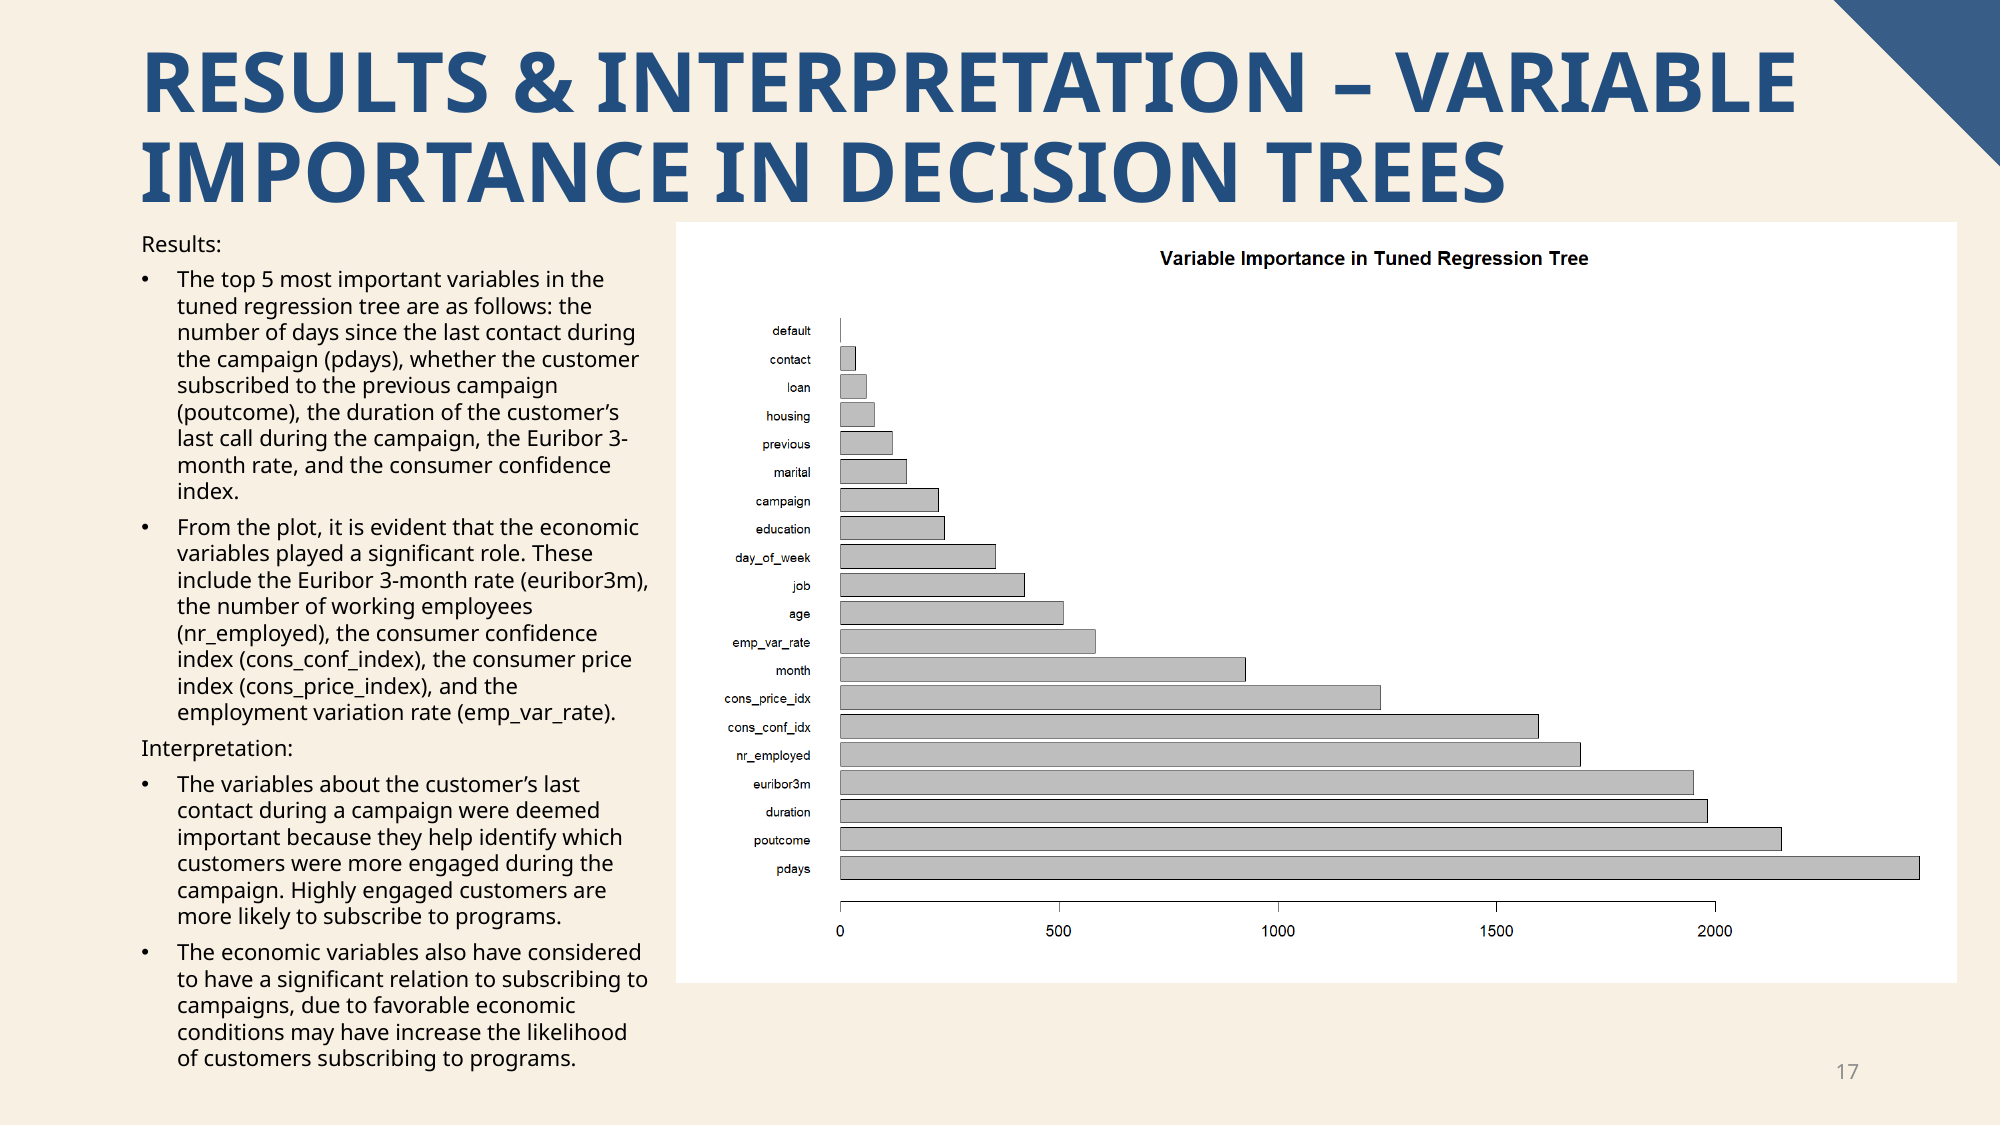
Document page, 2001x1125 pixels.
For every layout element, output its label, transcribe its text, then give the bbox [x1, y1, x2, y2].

text_box Results: The top 5 most important variables in the tuned regression tree are as follows: the number of days since the last contact during the campaign (pdays), whether the customer subscribed to the previous campaign (poutcome), the duration of the customer’s last call during the campaign, the Euribor 3-month rate, and the consumer confidence index. From the plot, it is evident that the economic variables played a significant role. These include the Euribor 3-month rate (euribor3m), the number of working employees (nr_employed), the consumer confidence index (cons_conf_index), the consumer price index (cons_price_index), and the employment variation rate (emp_var_rate). Interpretation: The variables about the customer’s last contact during a campaign were deemed important because they help identify which customers were more engaged during the campaign. Highly engaged customers are more likely to subscribe to programs. The economic variables also have considered to have a significant relation to subscribing to campaigns, due to favorable economic conditions may have increase the likelihood of customers subscribing to programs. [126, 222, 666, 1092]
picture [676, 222, 1957, 983]
slide_number 17 [1799, 1042, 1875, 1103]
title Results & Interpretation – variable importance in Decision Trees [125, 33, 1875, 251]
